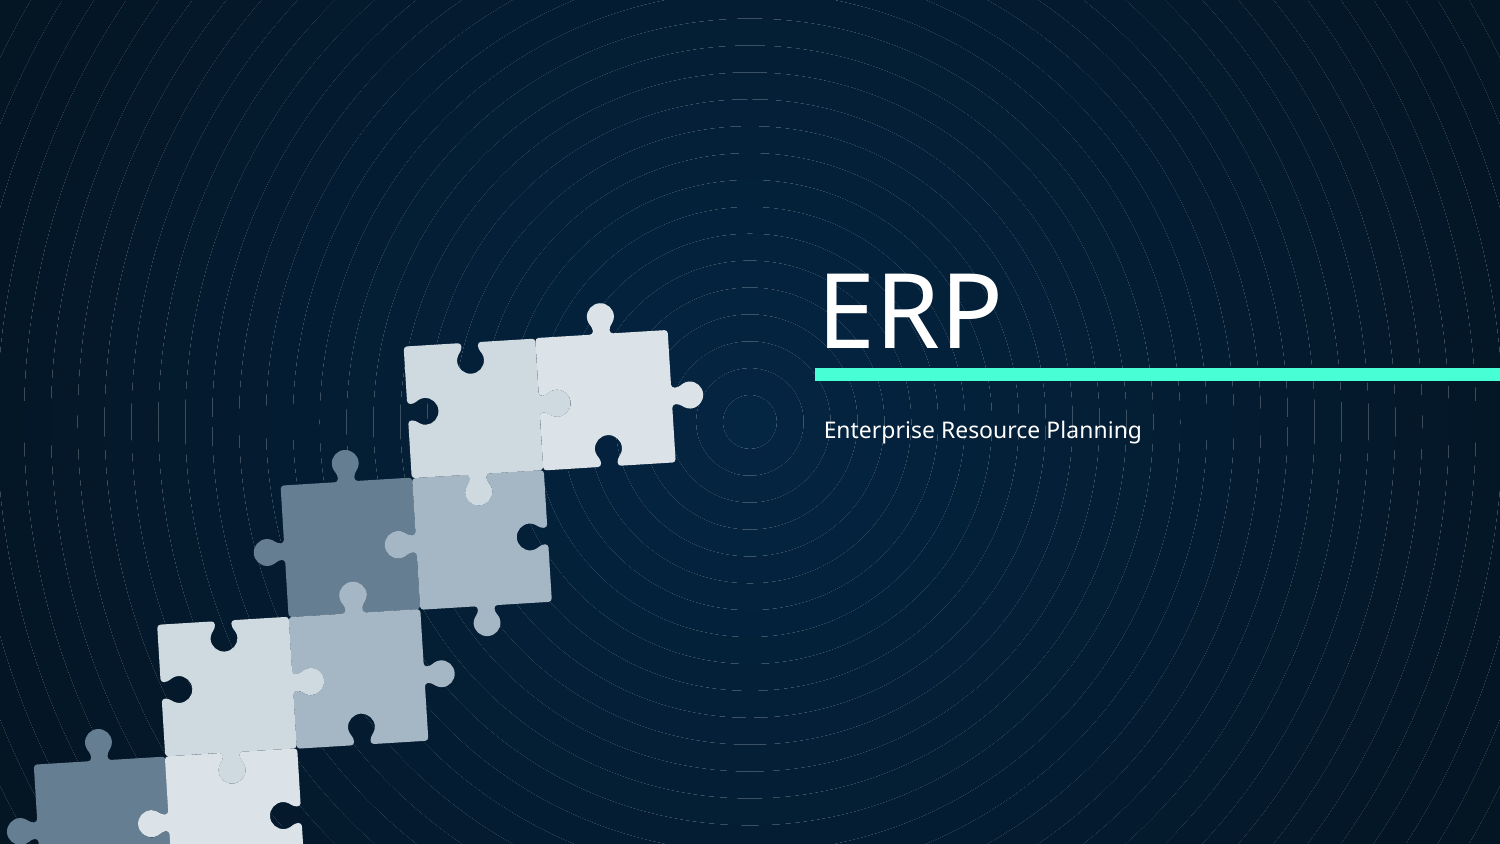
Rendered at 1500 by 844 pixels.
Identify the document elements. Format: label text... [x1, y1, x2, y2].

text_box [0, 473, 774, 753]
subtitle Enterprise Resource Planning [808, 400, 1376, 634]
title ERP [802, 285, 1382, 385]
